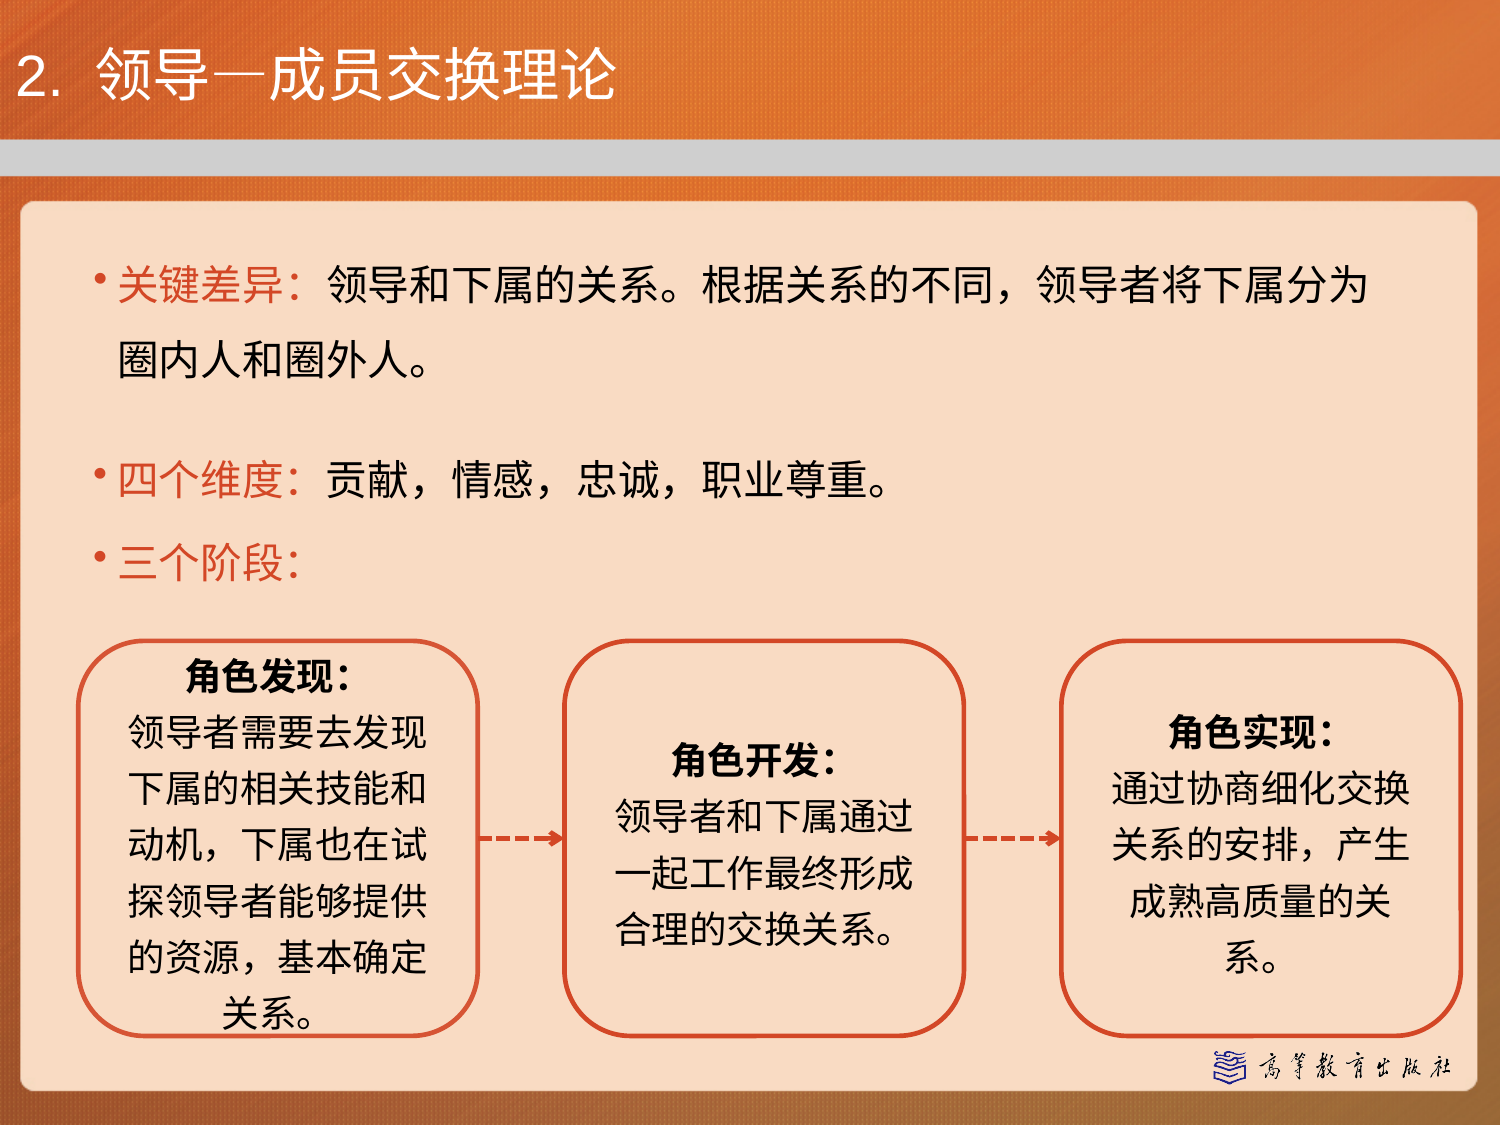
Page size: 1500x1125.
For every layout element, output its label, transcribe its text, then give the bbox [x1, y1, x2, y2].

text_box 角色开发： 领导者和下属通过一起工作最终形成合理的交换关系。 [563, 639, 965, 1037]
text_box 四个维度：贡献，情感，忠诚，职业尊重。 三个阶段： [78, 420, 1422, 838]
list 关键差异：领导和下属的关系。根据关系的不同，领导者将下属分为圈内人和圈外人。 [78, 226, 1422, 420]
text_box 角色实现： 通过协商细化交换关系的安排，产生成熟高质量的关系。 [1060, 639, 1462, 1037]
text_box 角色发现： 领导者需要去发现下属的相关技能和动机，下属也在试探领导者能够提供的资源，基本确定关系。 [77, 639, 479, 1037]
text_box 四个维度：贡献，情感，忠诚，职业尊重。 三个阶段： [78, 839, 1422, 1125]
title 2. 领导—成员交换理论 [0, 30, 994, 118]
picture [0, 0, 1500, 1125]
